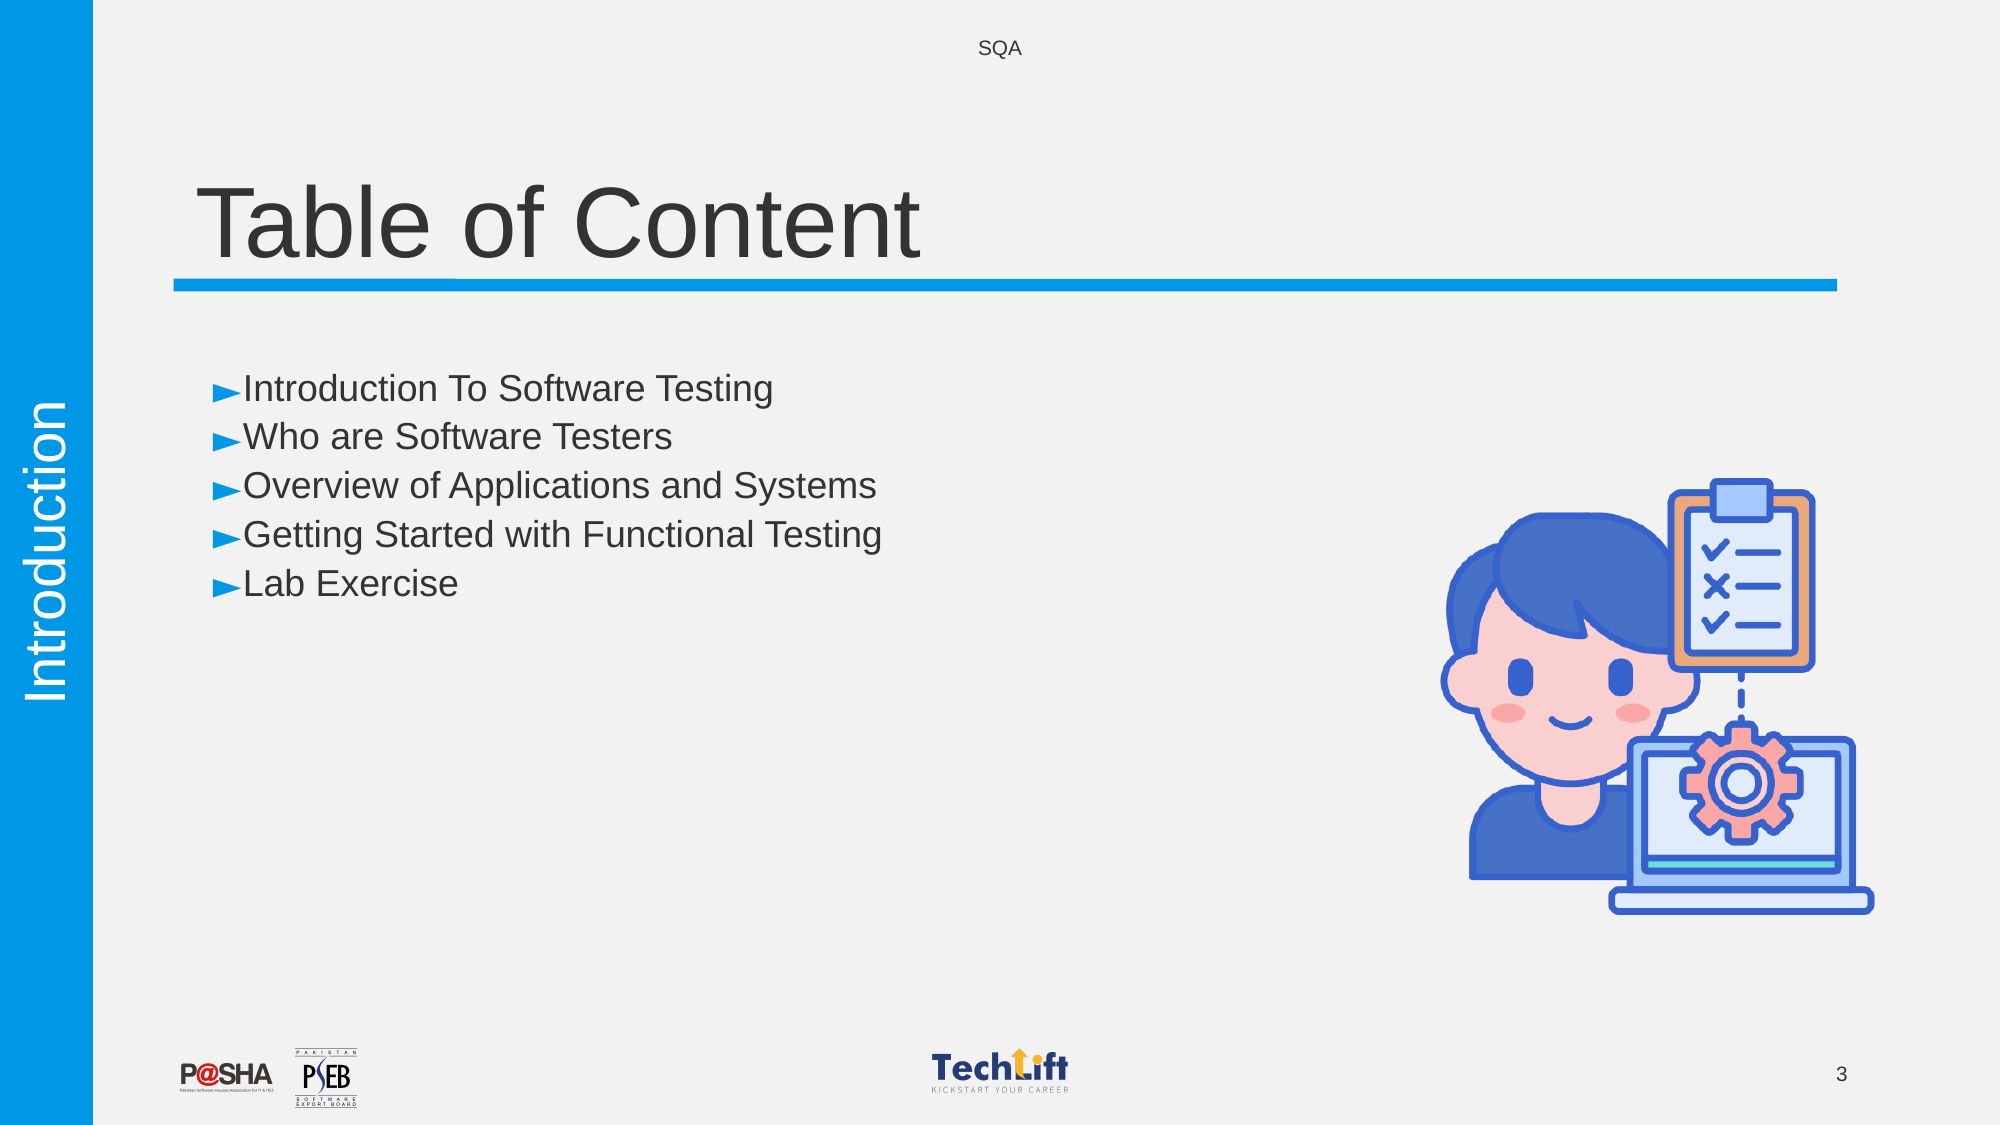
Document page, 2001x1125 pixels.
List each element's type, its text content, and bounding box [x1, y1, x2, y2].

picture [295, 1048, 357, 1108]
picture [180, 1063, 274, 1093]
slide_number 3 [1412, 1042, 1863, 1103]
footer SQA [662, 17, 1338, 77]
list Introduction To Software Testing Who are Software Testers Overview of Applications and Systems Getting Started with Functional Testing Lab Exercise [180, 302, 1830, 963]
picture [1437, 475, 1878, 916]
picture [932, 1048, 1068, 1093]
title Table of Content [180, 47, 1830, 285]
title Introduction [9, 47, 85, 1059]
